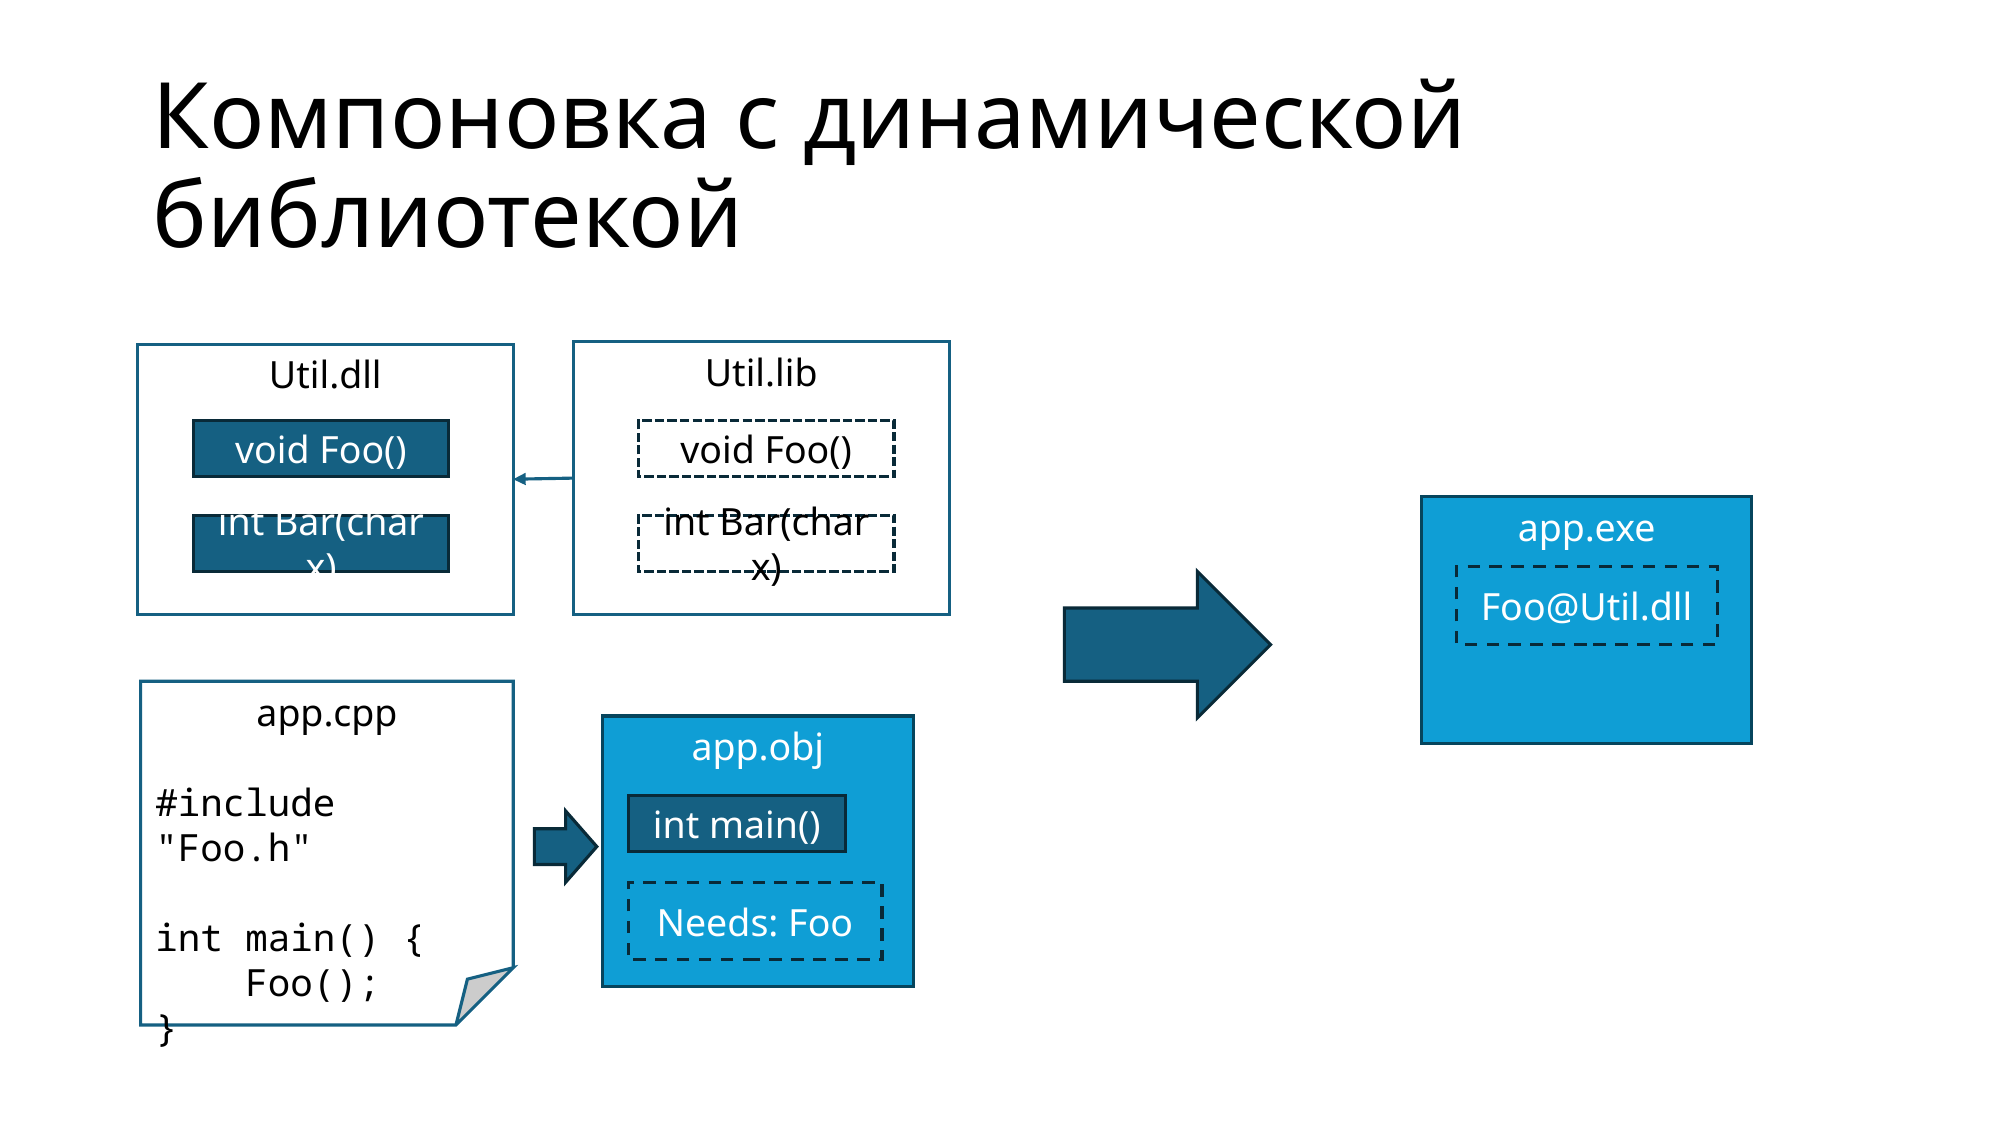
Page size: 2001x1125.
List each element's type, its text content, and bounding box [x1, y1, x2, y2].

title Компоновка с динамической библиотекой [137, 59, 1863, 278]
text_box void Foo() [637, 419, 896, 478]
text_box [601, 715, 914, 987]
text_box app.exe [1420, 495, 1753, 745]
text_box [532, 806, 599, 887]
text_box app.cpp #include "Foo.h" int main() { Foo(); } [139, 679, 519, 1027]
text_box int Bar(char x) [637, 514, 896, 573]
text_box Foo@Util.dll [1455, 565, 1719, 646]
text_box Util.lib [572, 340, 951, 616]
text_box [1062, 567, 1273, 722]
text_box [136, 343, 514, 615]
